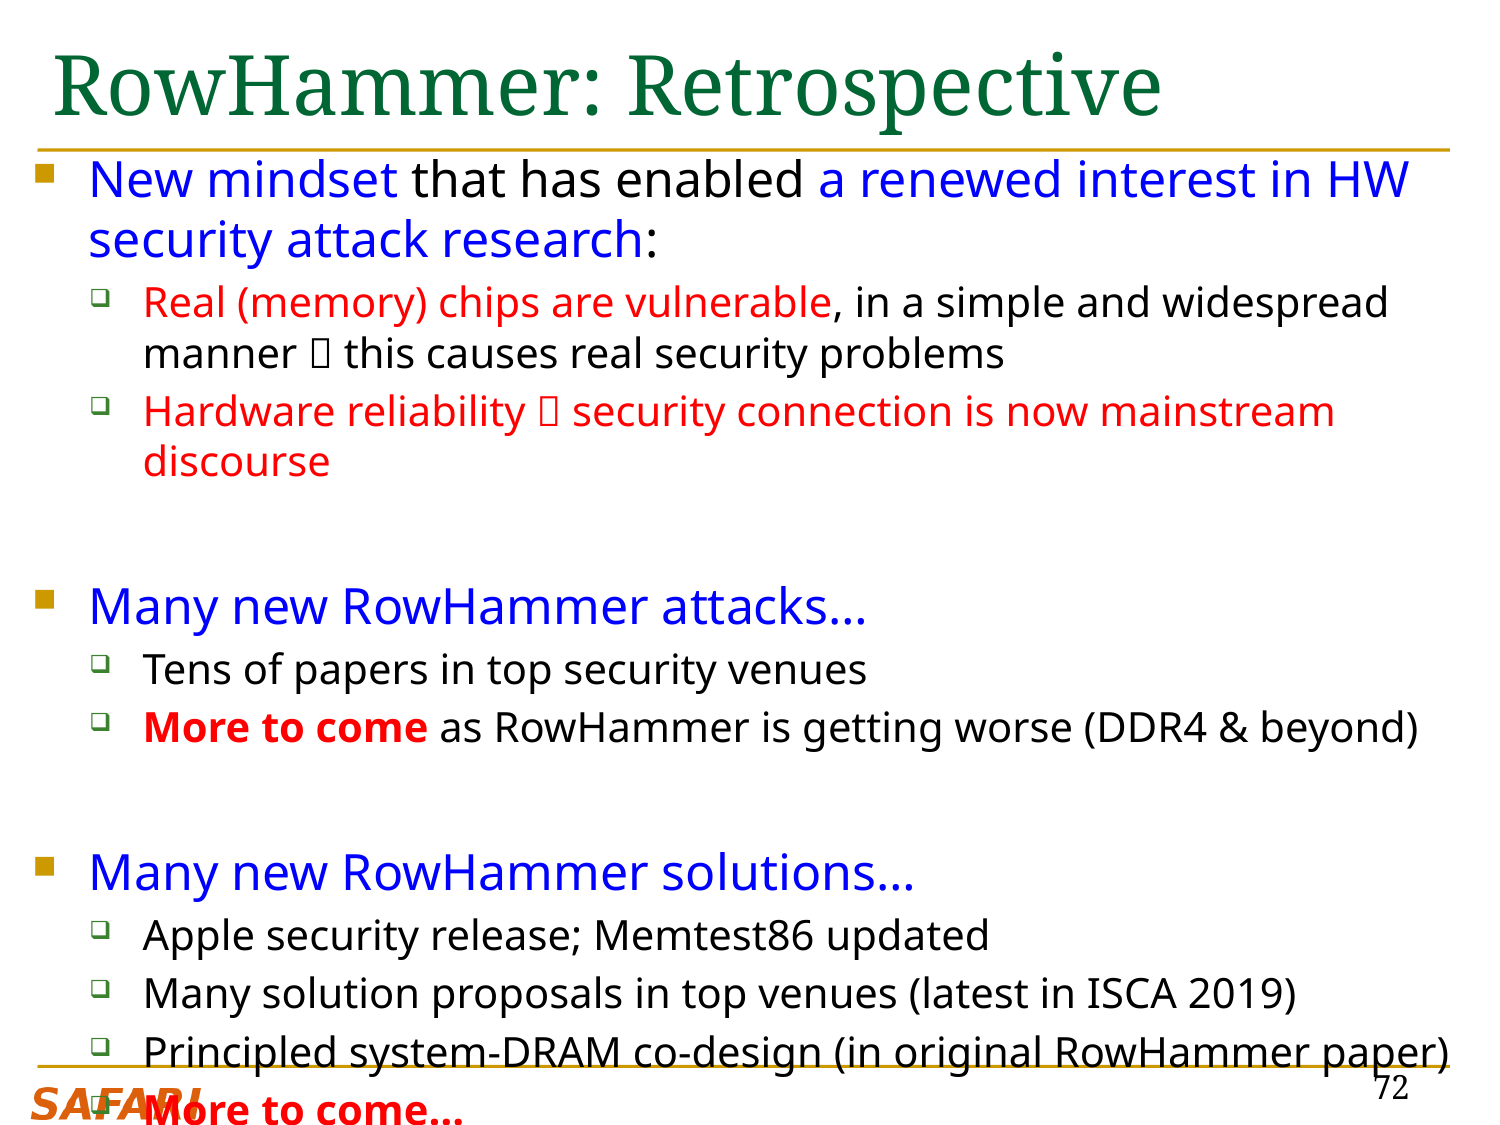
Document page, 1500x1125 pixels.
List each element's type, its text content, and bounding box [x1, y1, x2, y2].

title RowHammer: Retrospective [37, 24, 1451, 140]
list New mindset that has enabled a renewed interest in HW security attack research: Real (memory) chips are vulnerable, in a simple and widespread manner  this causes real security problems Hardware reliability  security connection is now mainstream discourse Many new RowHammer attacks… Tens of papers in top security venues More to come as RowHammer is getting worse (DDR4 & beyond) Many new RowHammer solutions… Apple security release; Memtest86 updated Many solution proposals in top venues (latest in ISCA 2019) Principled system-DRAM co-design (in original RowHammer paper) More to come… [17, 140, 1500, 941]
slide_number 72 [1074, 1043, 1426, 1120]
picture [29, 1078, 207, 1125]
